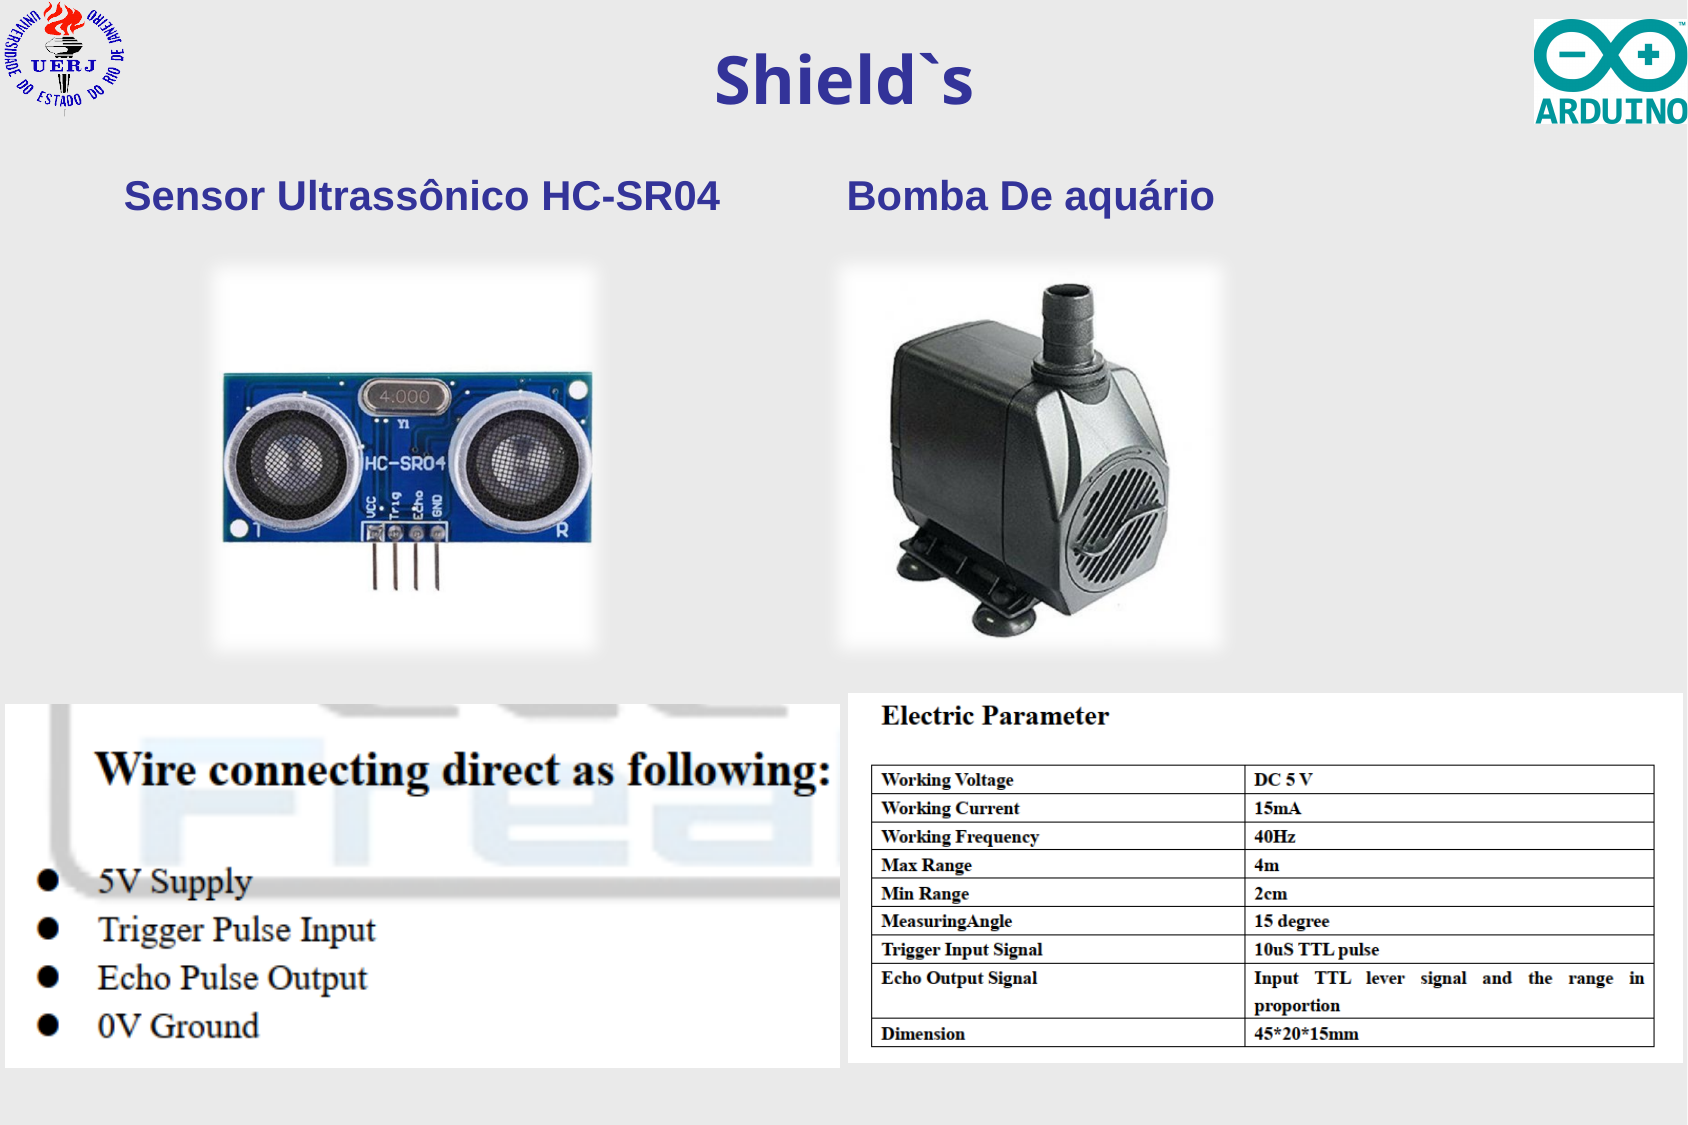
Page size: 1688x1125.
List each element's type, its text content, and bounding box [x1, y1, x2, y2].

picture [0, 0, 131, 120]
picture [4, 703, 840, 1068]
text_box Shield`s [700, 30, 991, 126]
picture [848, 693, 1683, 1063]
text_box Sensor Ultrassônico HC-SR04 Bomba De aquário [28, 160, 1688, 338]
picture [819, 246, 1242, 669]
picture [193, 248, 616, 670]
picture [1533, 18, 1688, 124]
